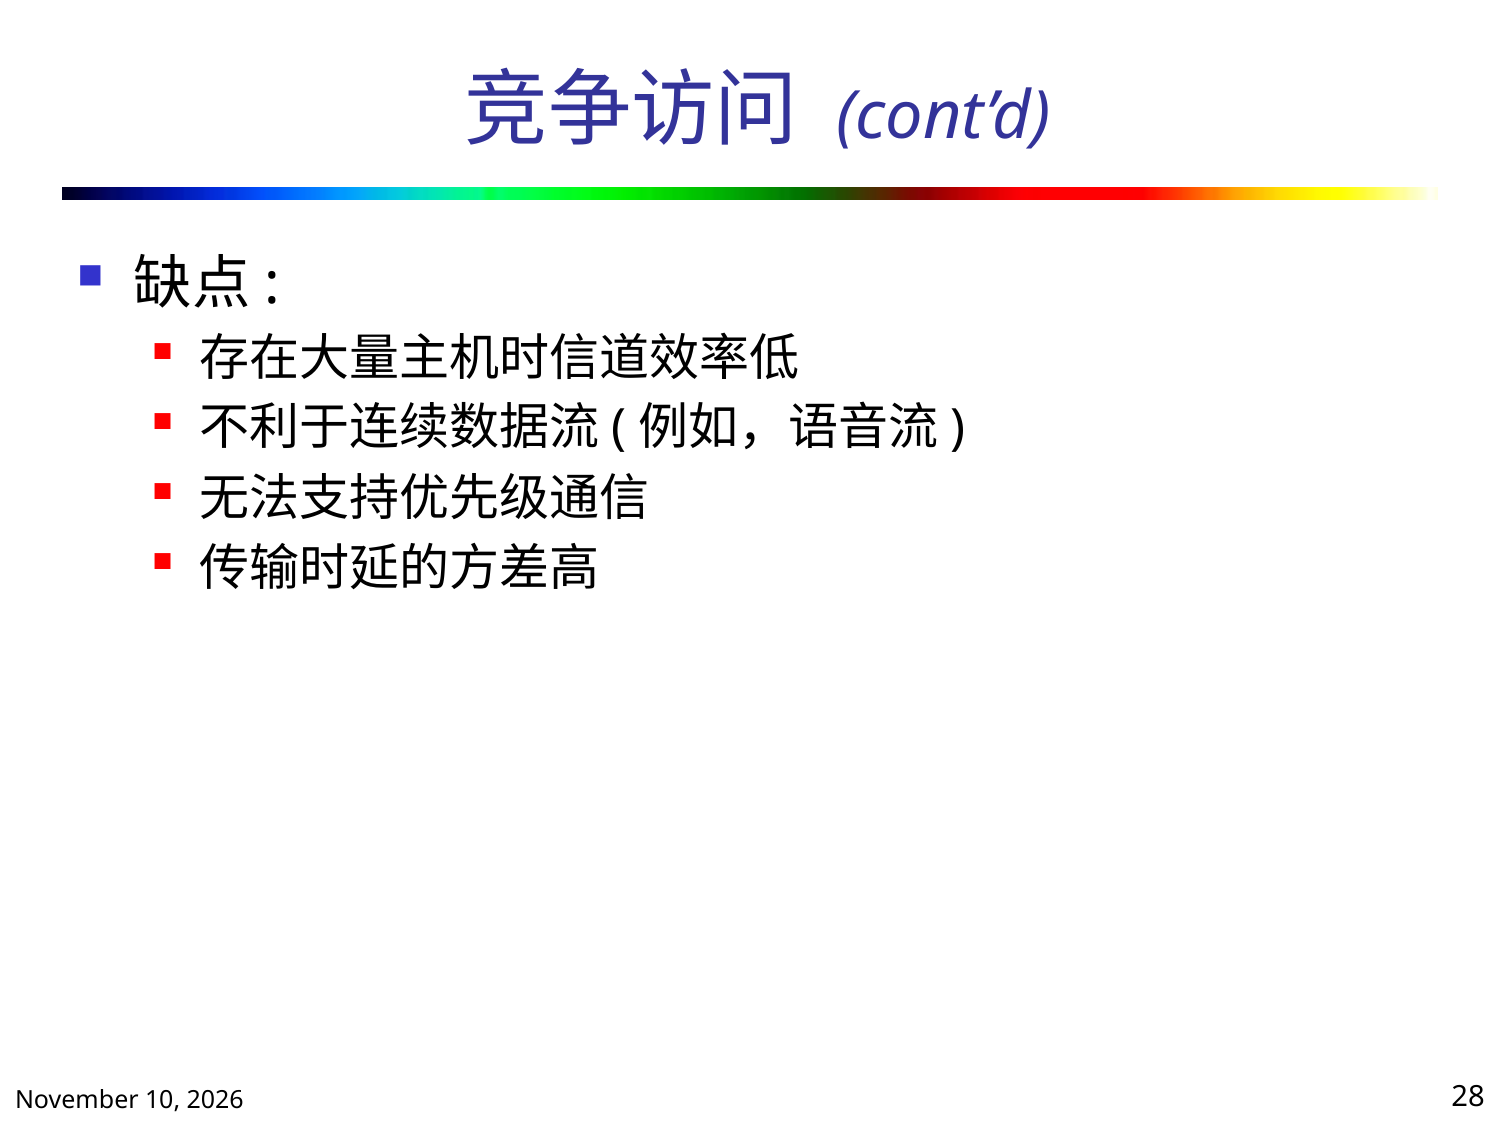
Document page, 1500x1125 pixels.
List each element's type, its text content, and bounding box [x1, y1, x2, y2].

list 缺点: 存在大量主机时信道效率低 不利于连续数据流(例如，语音流) 无法支持优先级通信 传输时延的方差高 [62, 237, 1451, 1076]
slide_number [0, 1049, 313, 1125]
picture [382, 187, 1438, 200]
slide_number 28 [1187, 1049, 1500, 1125]
picture [62, 187, 355, 200]
title 竞争访问 (cont’d) [124, 37, 1392, 163]
